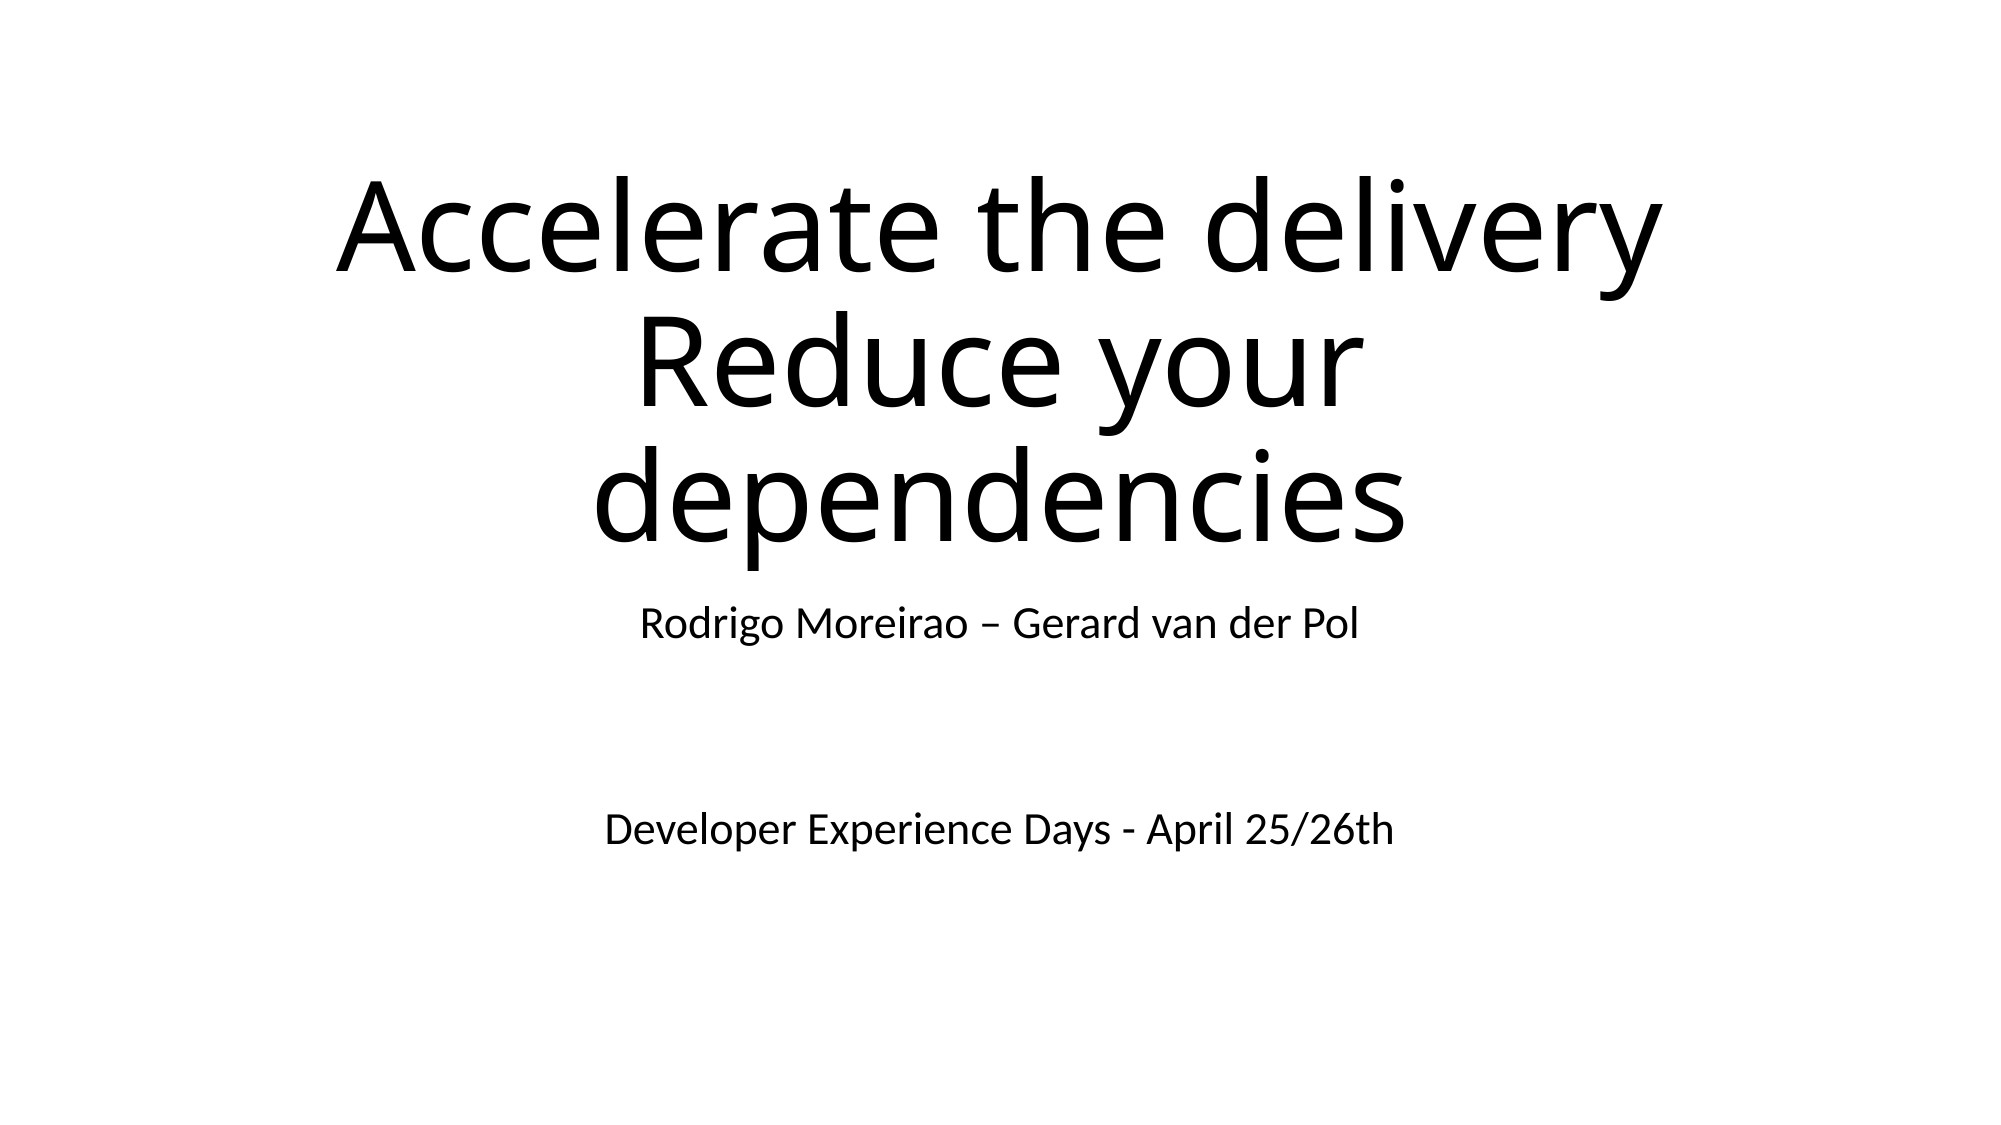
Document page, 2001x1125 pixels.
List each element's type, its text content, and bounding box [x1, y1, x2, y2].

subtitle Rodrigo Moreirao – Gerard van der Pol Developer Experience Days - April 25/26th [249, 590, 1750, 863]
title Accelerate the delivery Reduce your dependencies [249, 184, 1750, 576]
